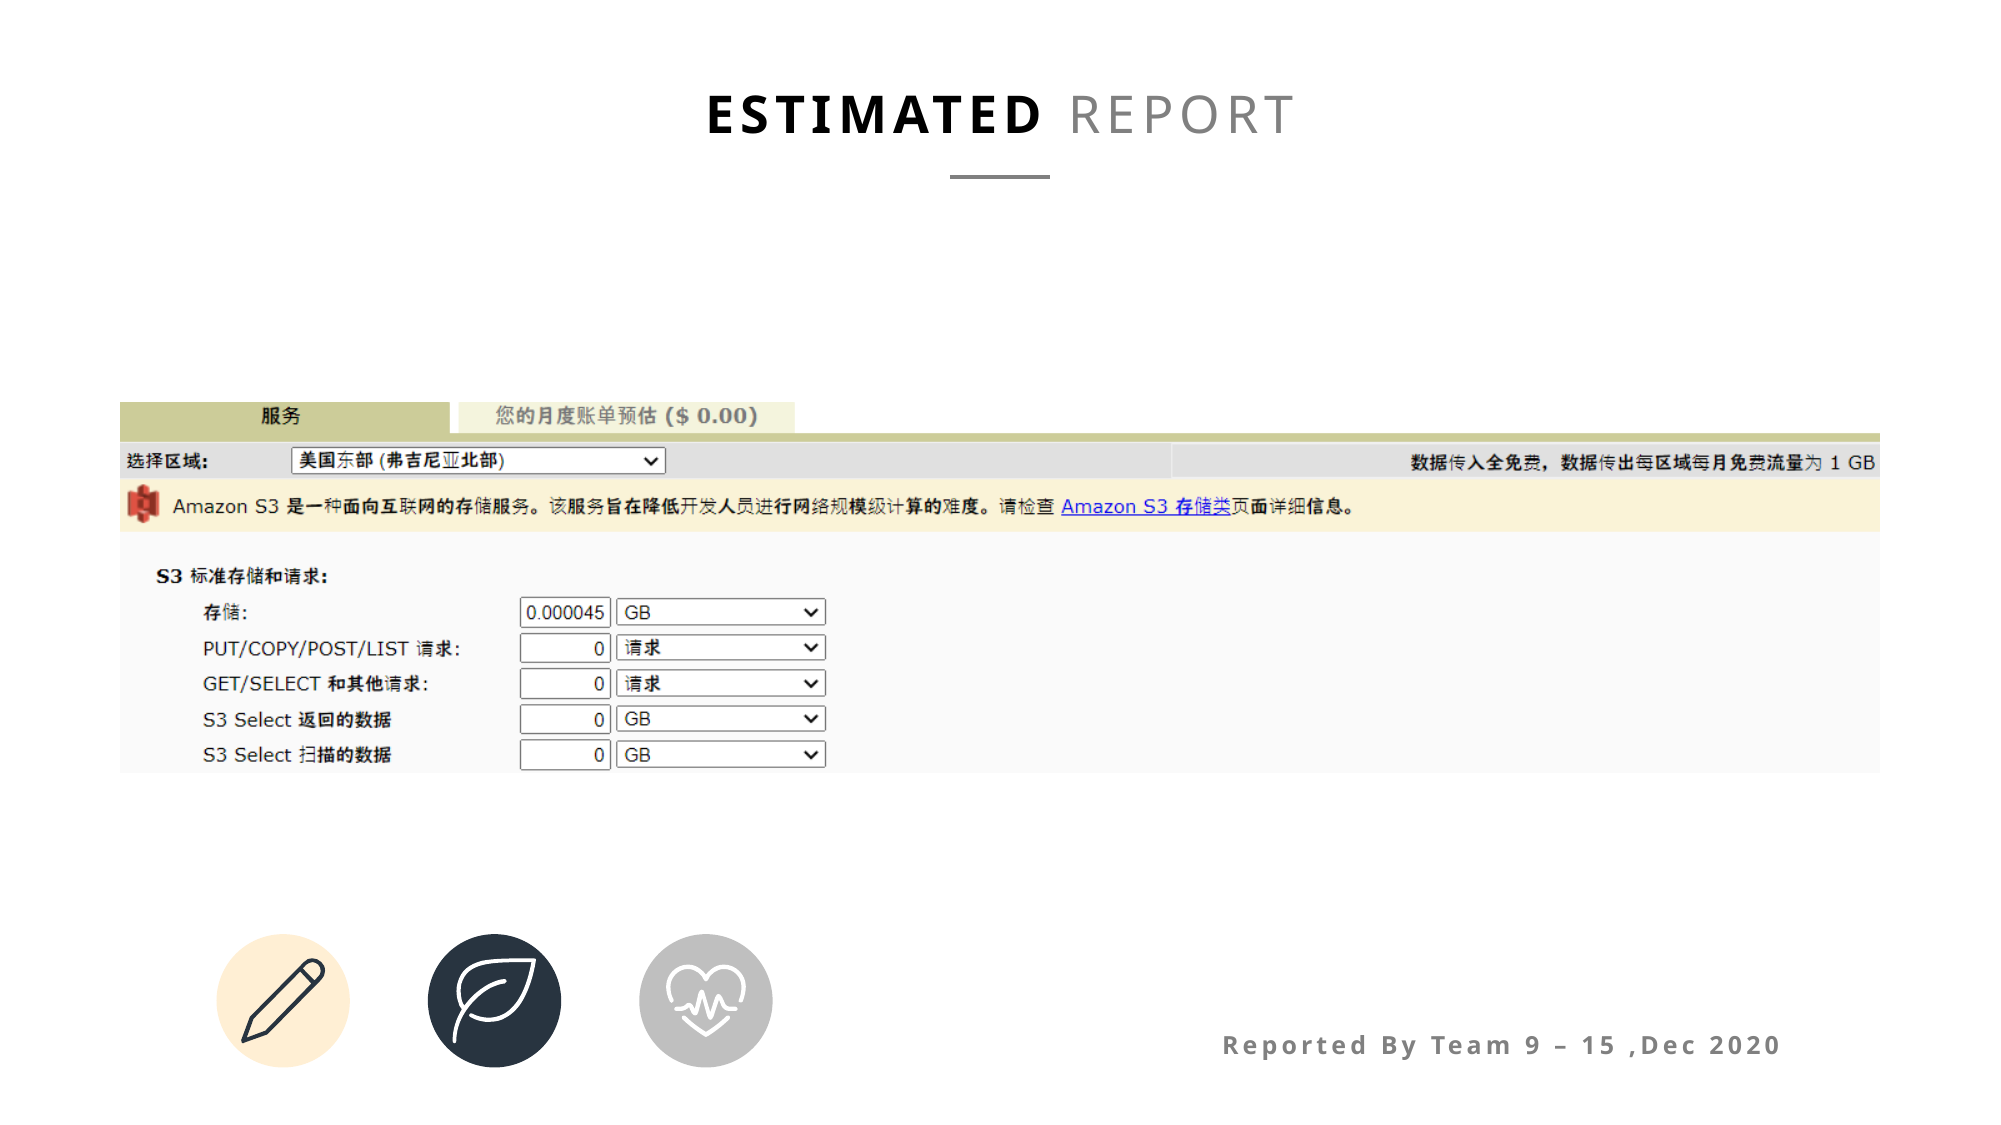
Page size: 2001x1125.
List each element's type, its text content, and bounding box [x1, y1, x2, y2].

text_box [639, 934, 773, 1068]
text_box ESTIMATED REPORT [154, 74, 1846, 152]
picture [120, 402, 1880, 773]
text_box Reported By Team 9 – 15 ,Dec 2020 [1081, 1022, 1922, 1067]
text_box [427, 934, 562, 1068]
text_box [216, 934, 350, 1068]
